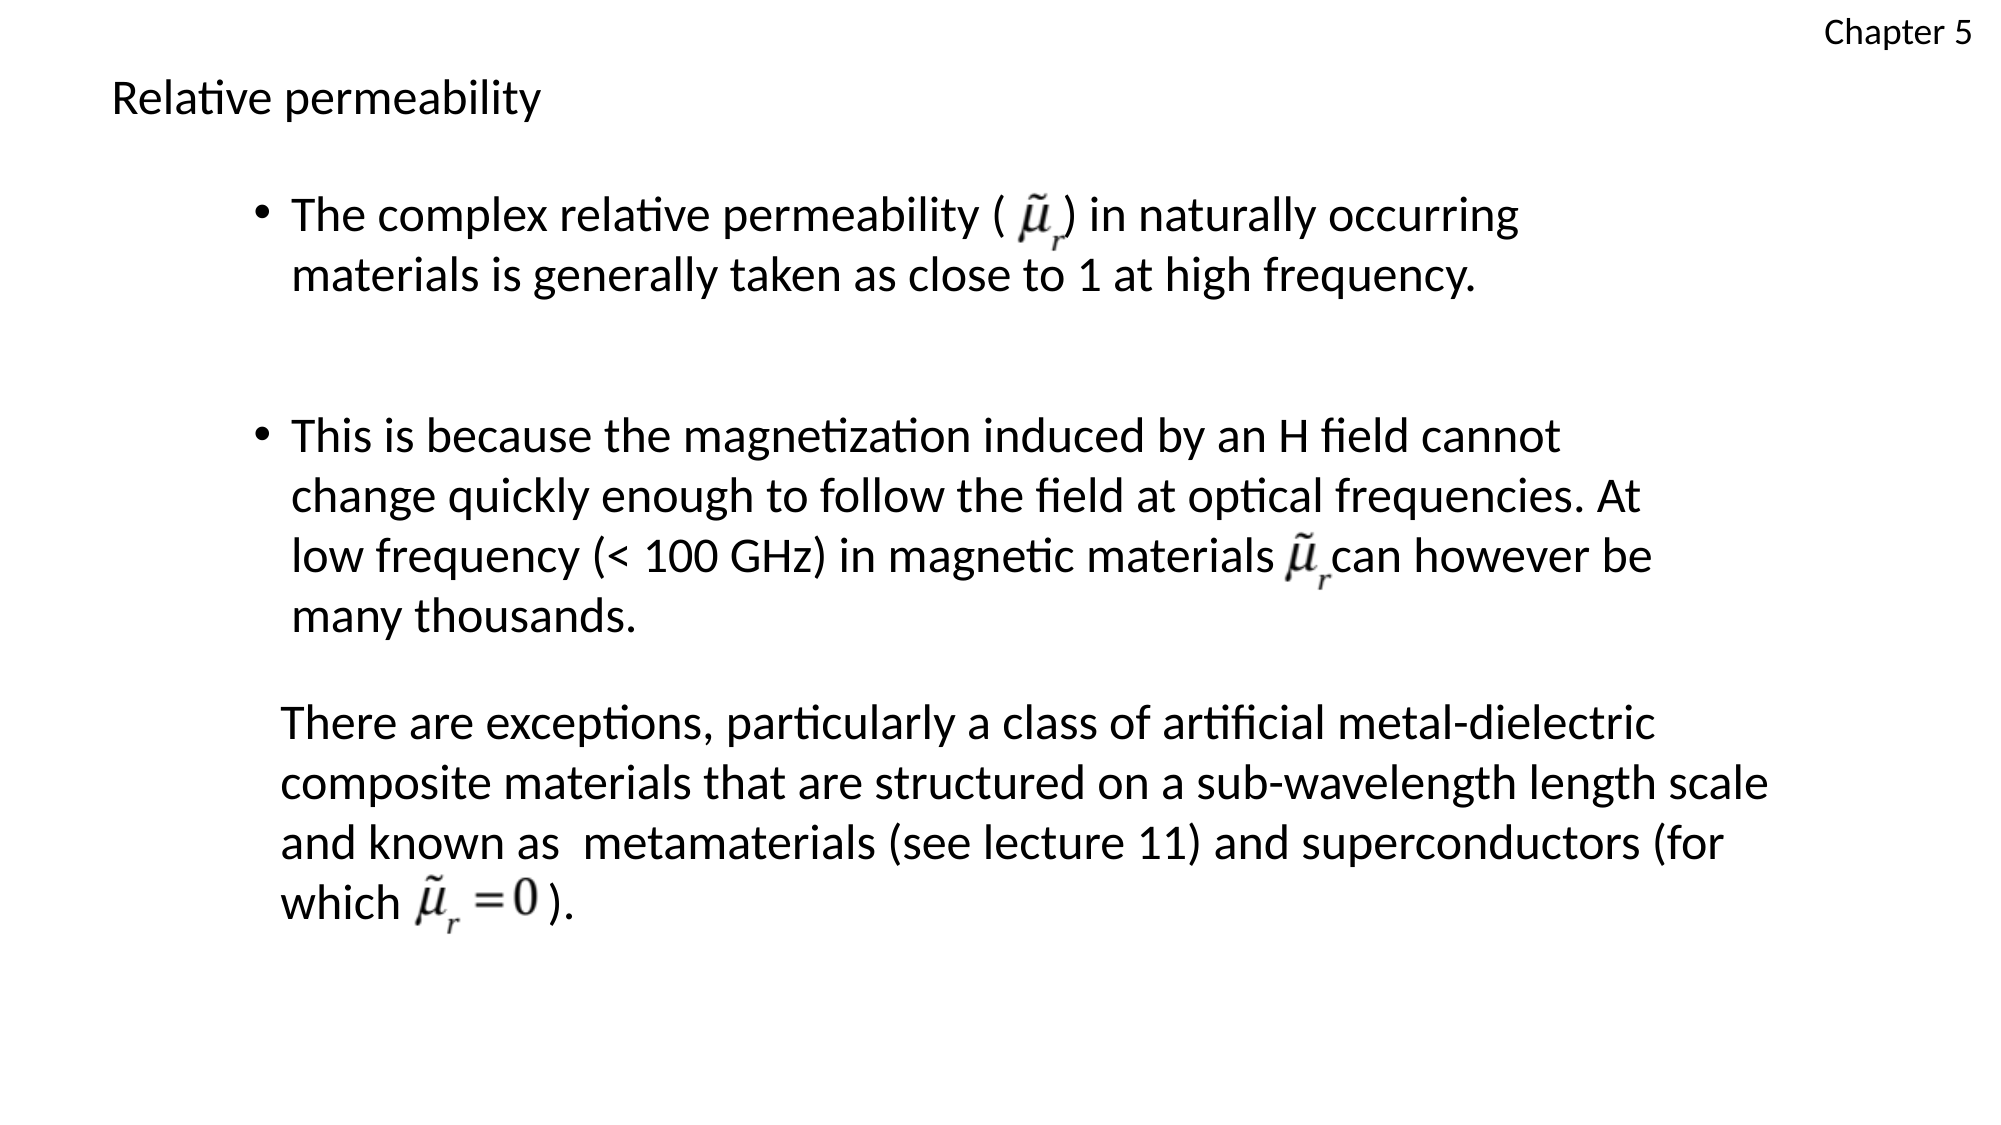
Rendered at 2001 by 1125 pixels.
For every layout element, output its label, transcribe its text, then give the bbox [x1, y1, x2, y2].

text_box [265, 681, 1802, 1001]
title Relative permeability [96, 35, 1560, 168]
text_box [1015, 177, 1068, 253]
list The complex relative permeability ( ) in naturally occurring materials is generally taken as close to 1 at high frequency. This is because the magnetization induced by an H field cannot change quickly enough to follow the field at optical frequencies. At low frequency (< 100 GHz) in magnetic materials can however be many thousands. [238, 173, 1701, 656]
text_box Chapter 5 [1809, 0, 1988, 60]
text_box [1282, 516, 1335, 592]
